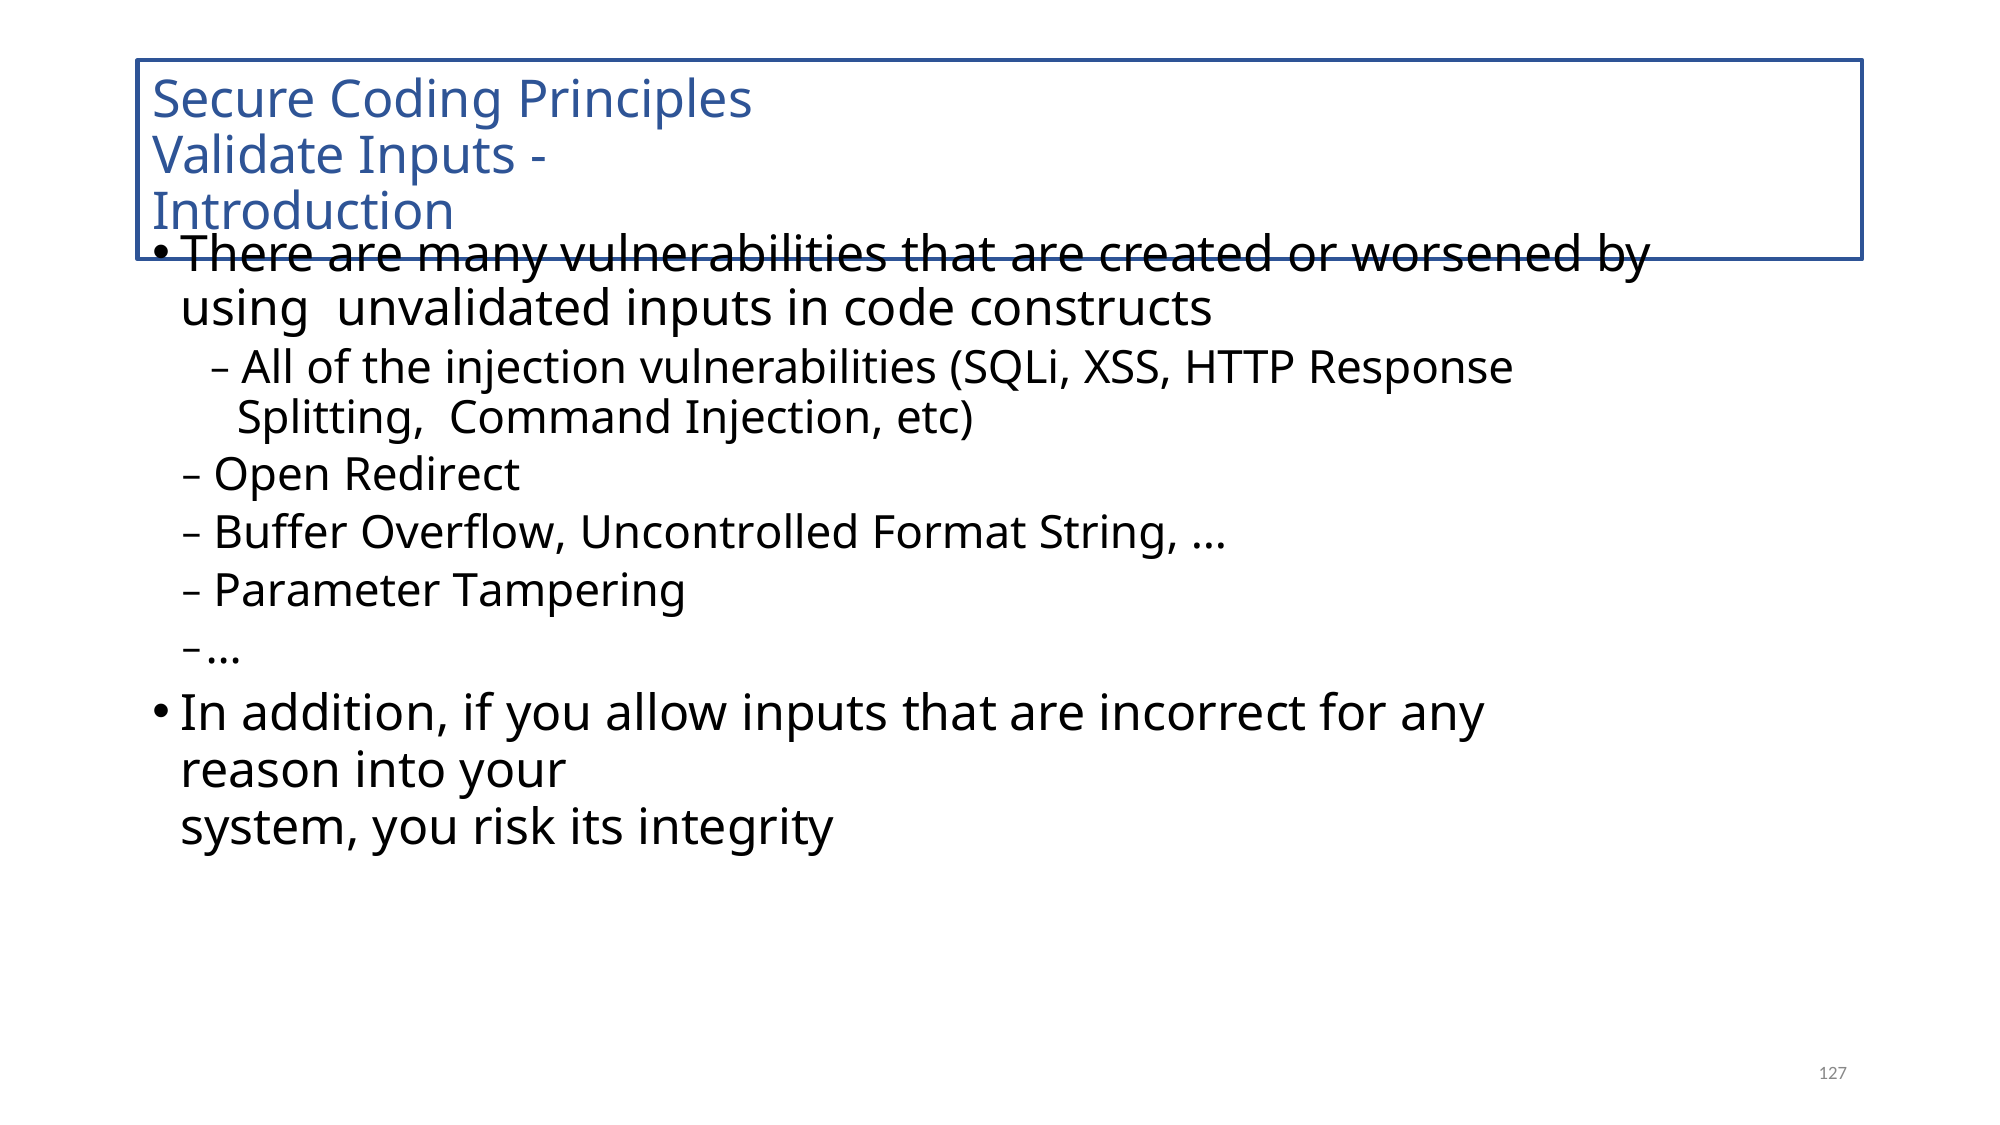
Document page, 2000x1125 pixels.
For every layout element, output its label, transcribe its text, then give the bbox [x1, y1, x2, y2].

text_box There are many vulnerabilities that are created or worsened by using unvalidated inputs in code constructs – All of the injection vulnerabilities (SQLi, XSS, HTTP Response Splitting, Command Injection, etc) – Open Redirect – Buffer Overflow, Uncontrolled Format String, … – Parameter Tampering –… In addition, if you allow inputs that are incorrect for any reason into your system, you risk its integrity [150, 218, 1797, 855]
title Secure Coding Principles Validate Inputs - Introduction [137, 60, 1863, 260]
slide_number 127 [1812, 1062, 1856, 1125]
